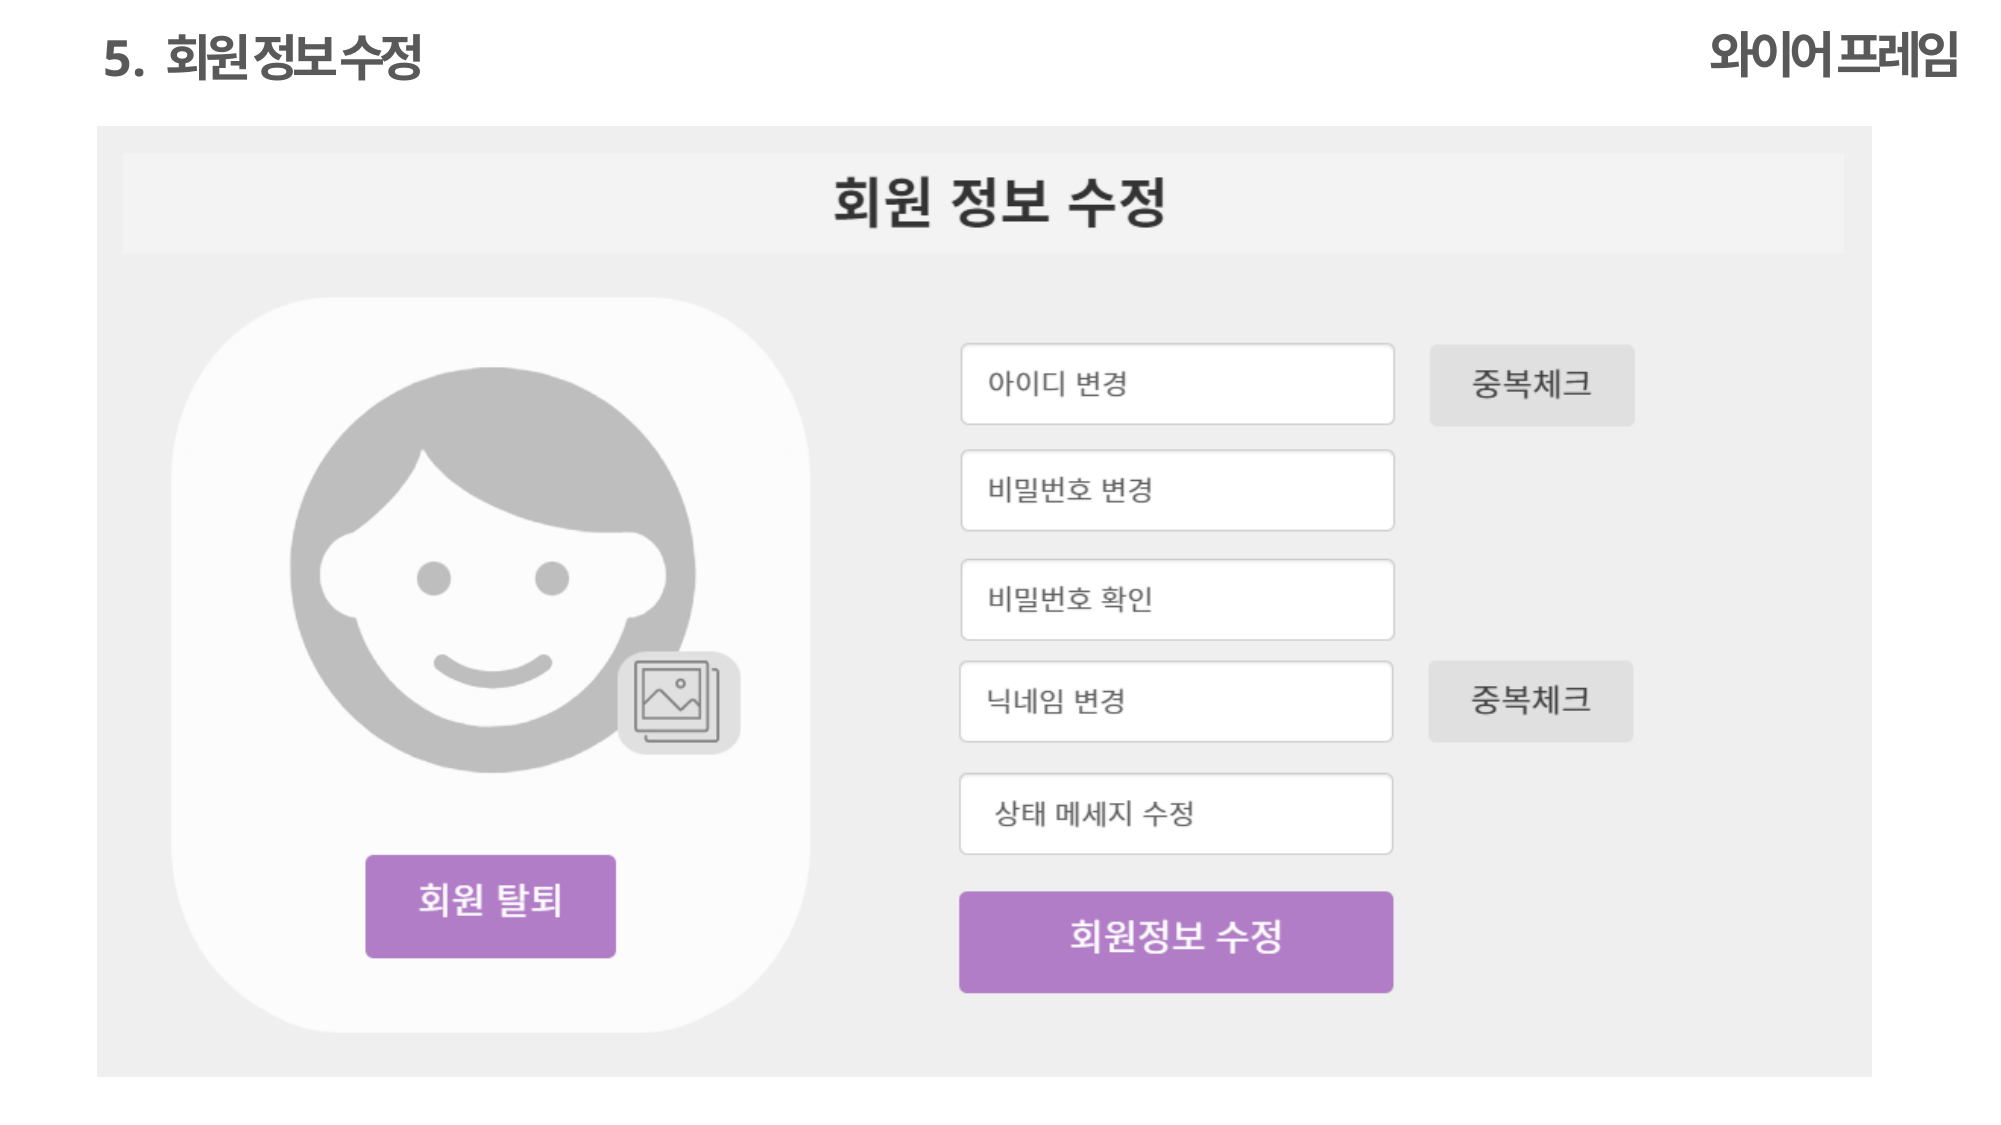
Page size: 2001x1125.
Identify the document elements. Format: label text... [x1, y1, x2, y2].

picture [97, 126, 1872, 1078]
text_box 5 . 회원 정보 수정 [88, 19, 746, 95]
text_box 와이어 프레임 [1552, 15, 1977, 91]
